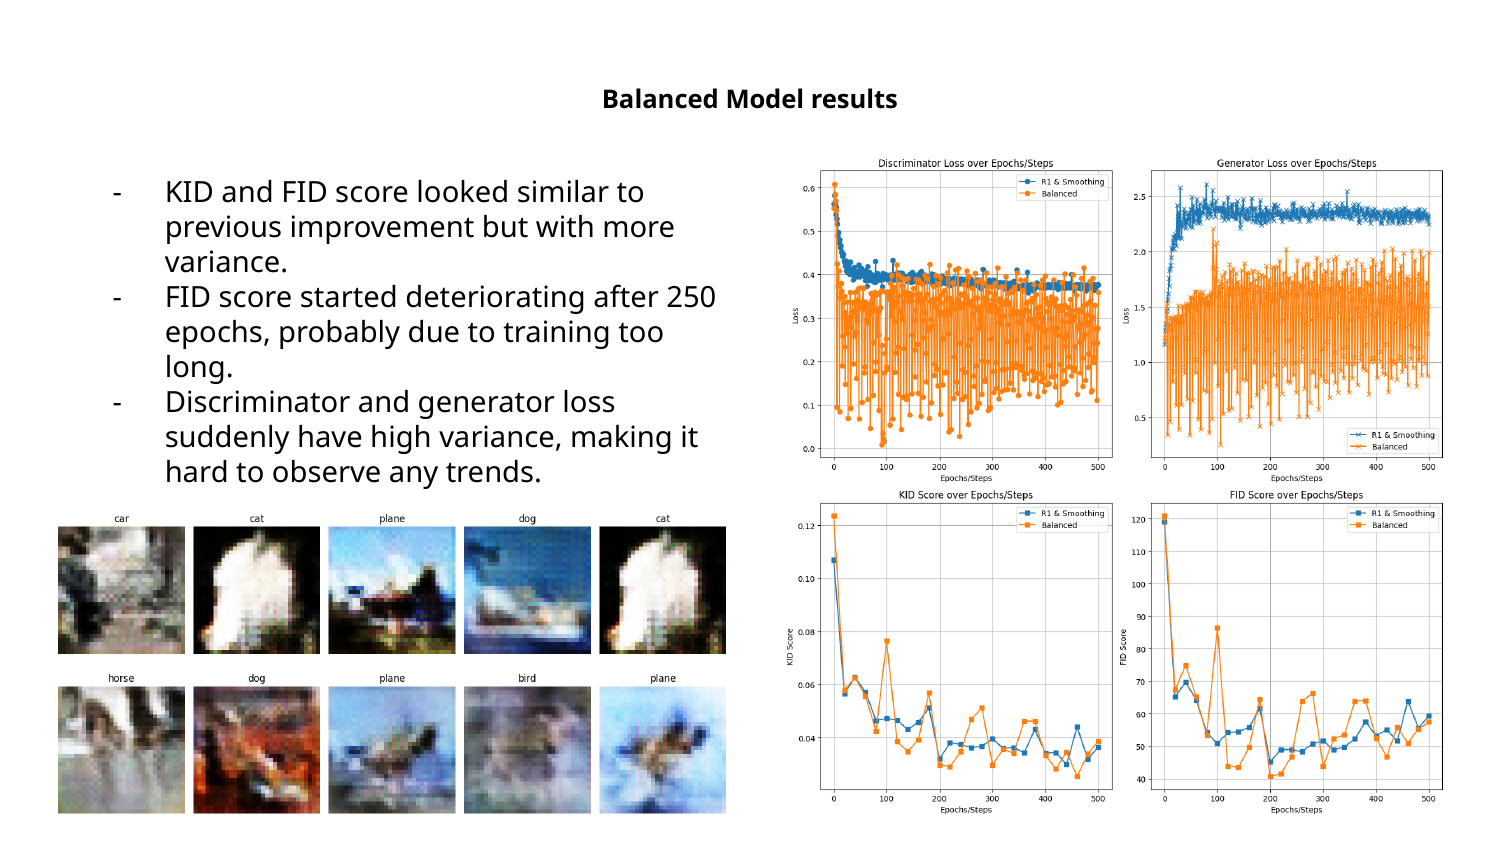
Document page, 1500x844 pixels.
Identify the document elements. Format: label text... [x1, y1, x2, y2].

picture [781, 153, 1448, 819]
text_box KID and FID score looked similar to previous improvement but with more variance. FID score started deteriorating after 250 epochs, probably due to training too long. Discriminator and generator loss suddenly have high variance, making it hard to observe any trends. [74, 158, 743, 484]
title Balanced Model results [75, 67, 1425, 129]
picture [51, 508, 731, 819]
